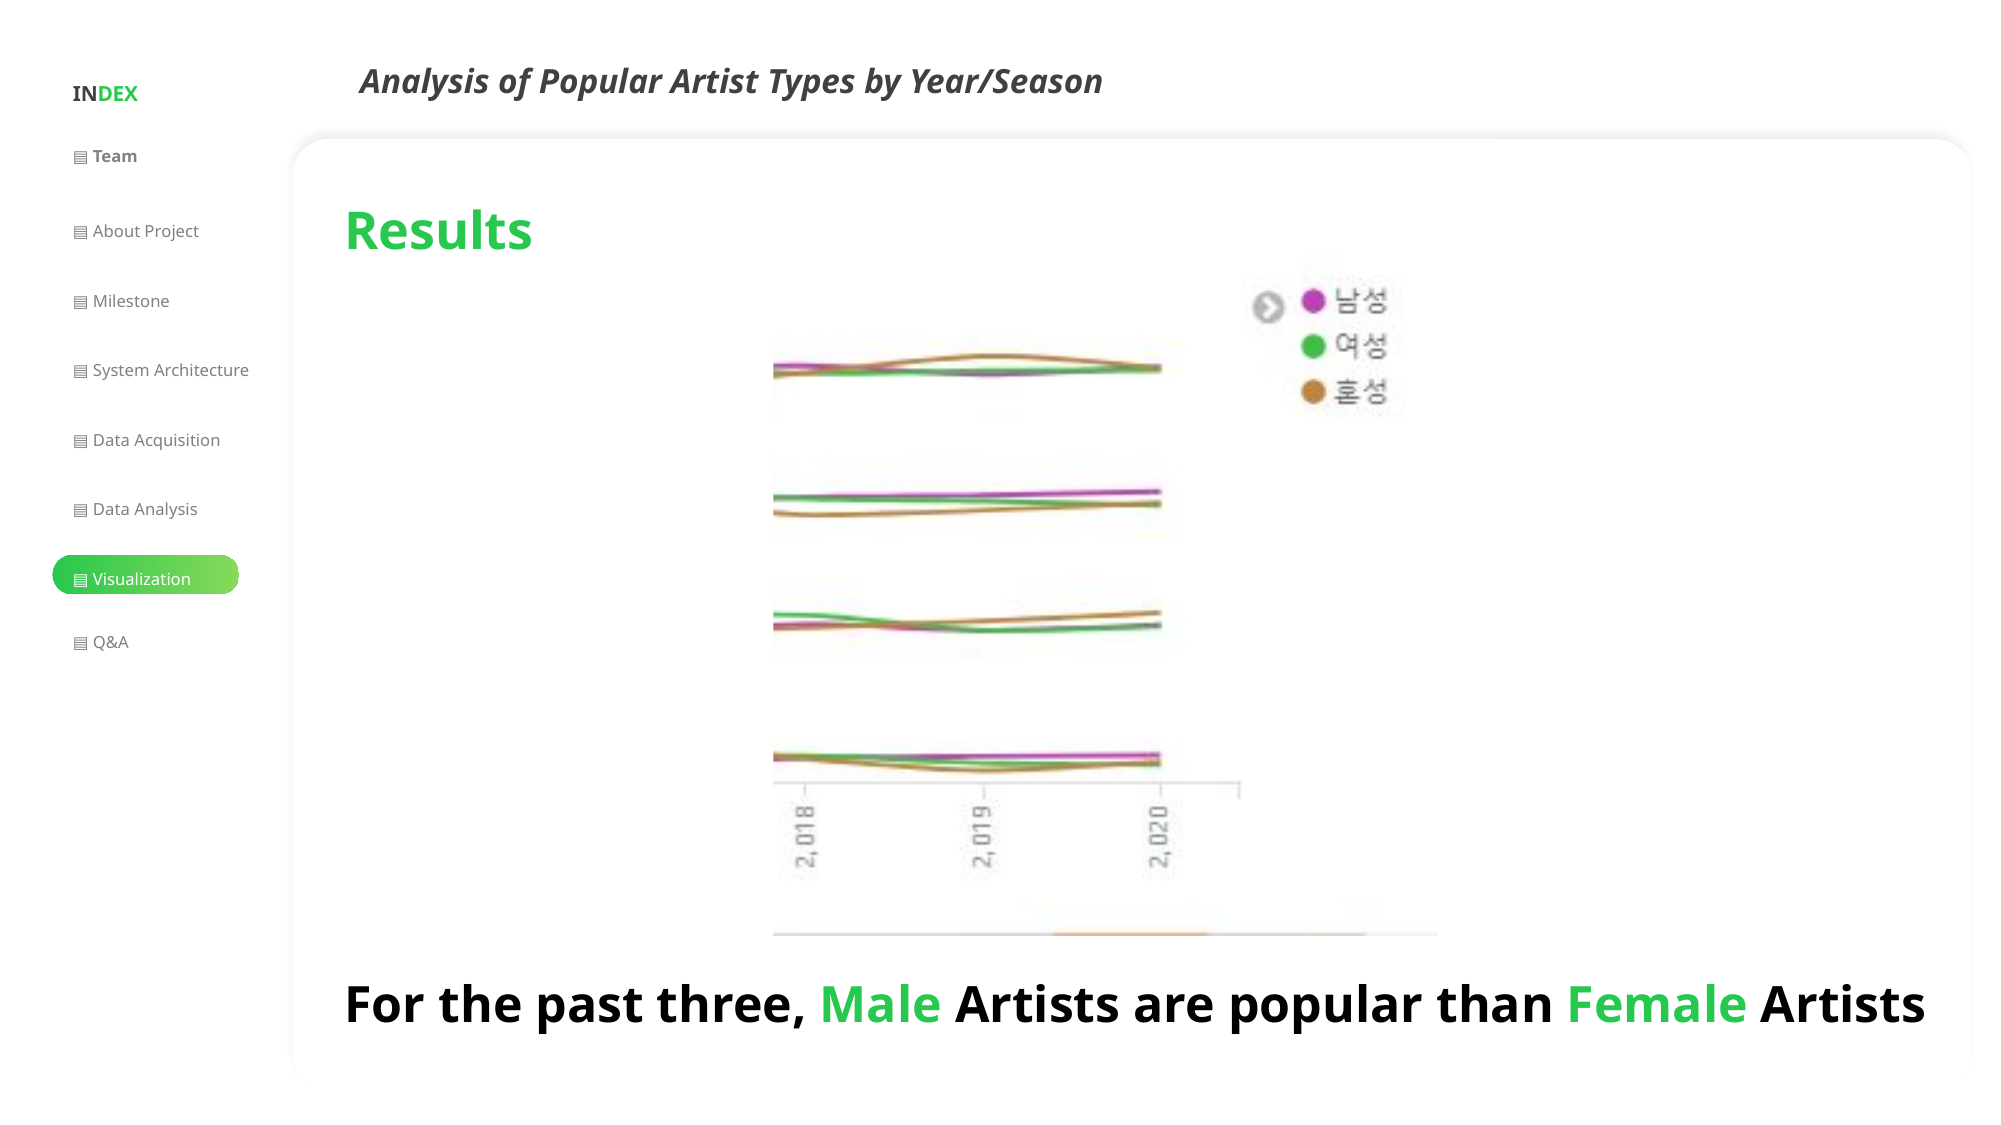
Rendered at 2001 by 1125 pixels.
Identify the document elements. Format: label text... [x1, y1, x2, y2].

text_box Results [329, 159, 1697, 268]
text_box [51, 559, 58, 590]
text_box [291, 137, 1973, 1092]
text_box Analysis of Popular Artist Types by Year/Season [345, 53, 1120, 108]
table_cell ▤ Data Acquisition [58, 399, 283, 469]
text_box For the past three, Male Artists are popular than Female Artists [329, 935, 1942, 1041]
table_header INDEX [58, 52, 283, 121]
table_cell ▤ Visualization [58, 538, 283, 608]
picture [773, 216, 1438, 936]
table_cell ▤ Milestone [58, 260, 283, 330]
table_cell ▤ Team [58, 121, 283, 191]
table_cell ▤ System Architecture [58, 330, 283, 399]
table_cell ▤ Data Analysis [58, 469, 283, 538]
table_cell ▤ Q&A [58, 608, 283, 677]
table_cell ▤ About Project [58, 191, 283, 260]
